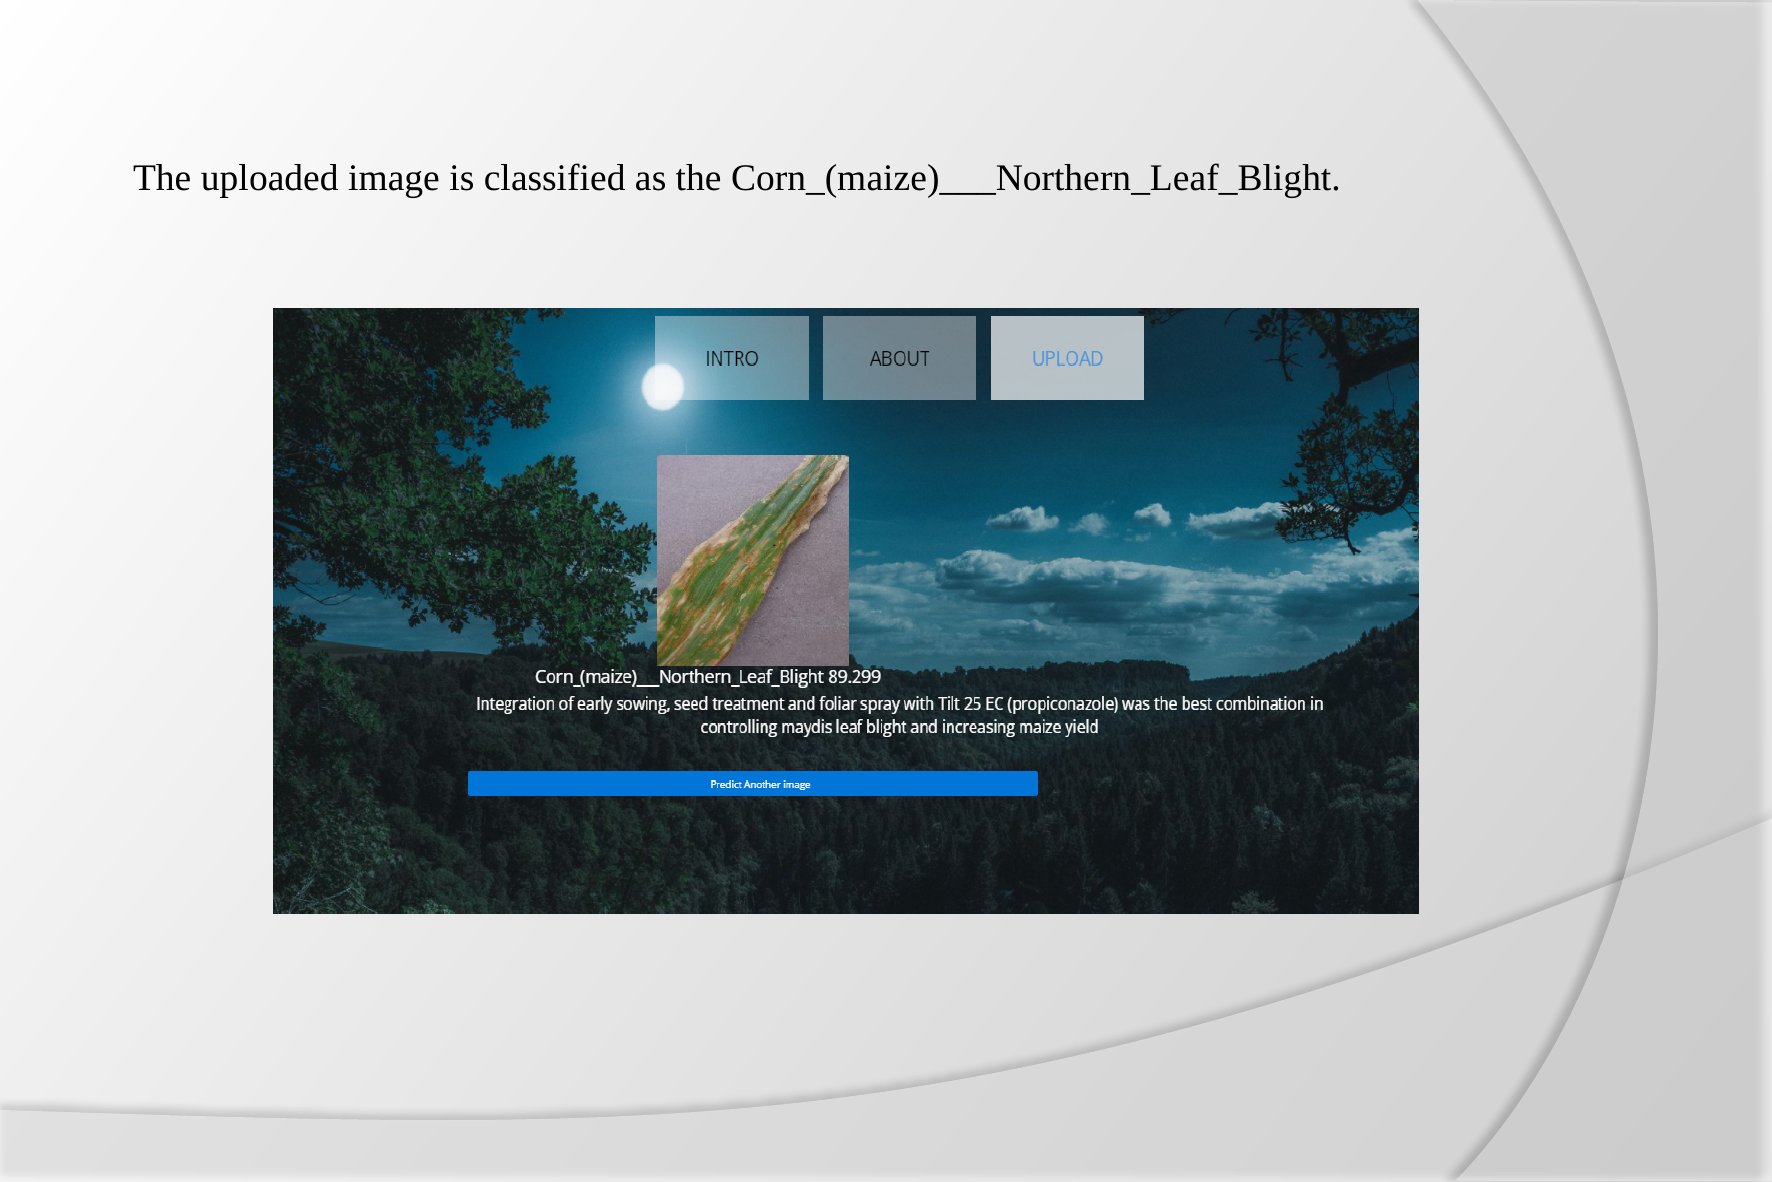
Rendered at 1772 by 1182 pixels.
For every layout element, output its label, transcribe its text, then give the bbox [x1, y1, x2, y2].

picture [534, 308, 567, 319]
picture [272, 308, 1419, 914]
text_box The uploaded image is classified as the Corn_(maize)___Northern_Leaf_Blight. [118, 145, 1362, 206]
